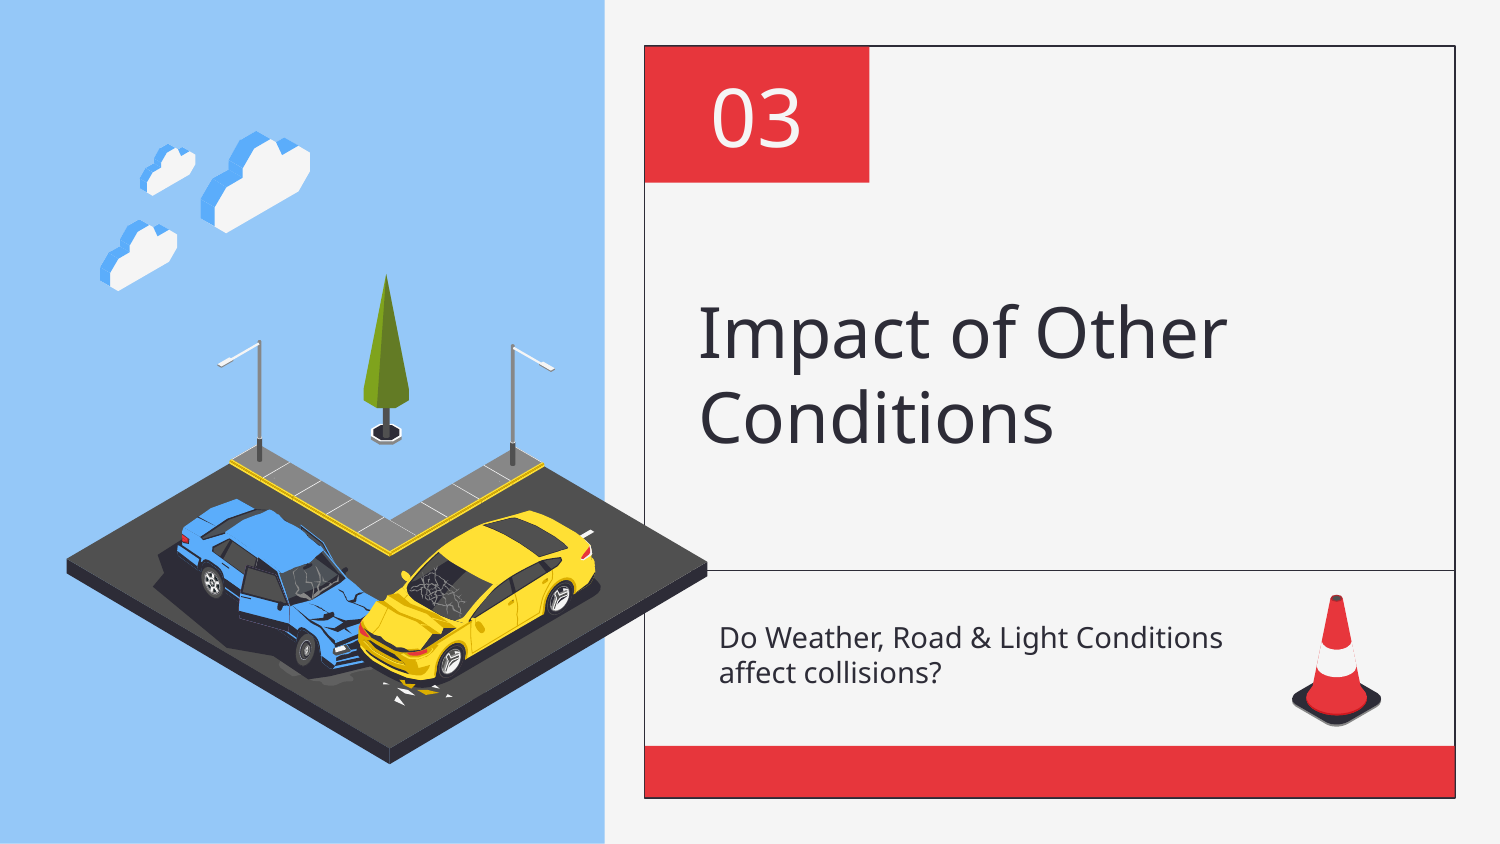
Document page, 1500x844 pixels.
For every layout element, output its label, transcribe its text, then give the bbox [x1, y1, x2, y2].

title 03 [645, 46, 870, 183]
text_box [66, 130, 708, 765]
text_box Do Weather, Road & Light Conditions affect collisions? [713, 604, 1275, 713]
title Impact of Other Conditions [713, 205, 1383, 473]
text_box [1290, 594, 1384, 727]
